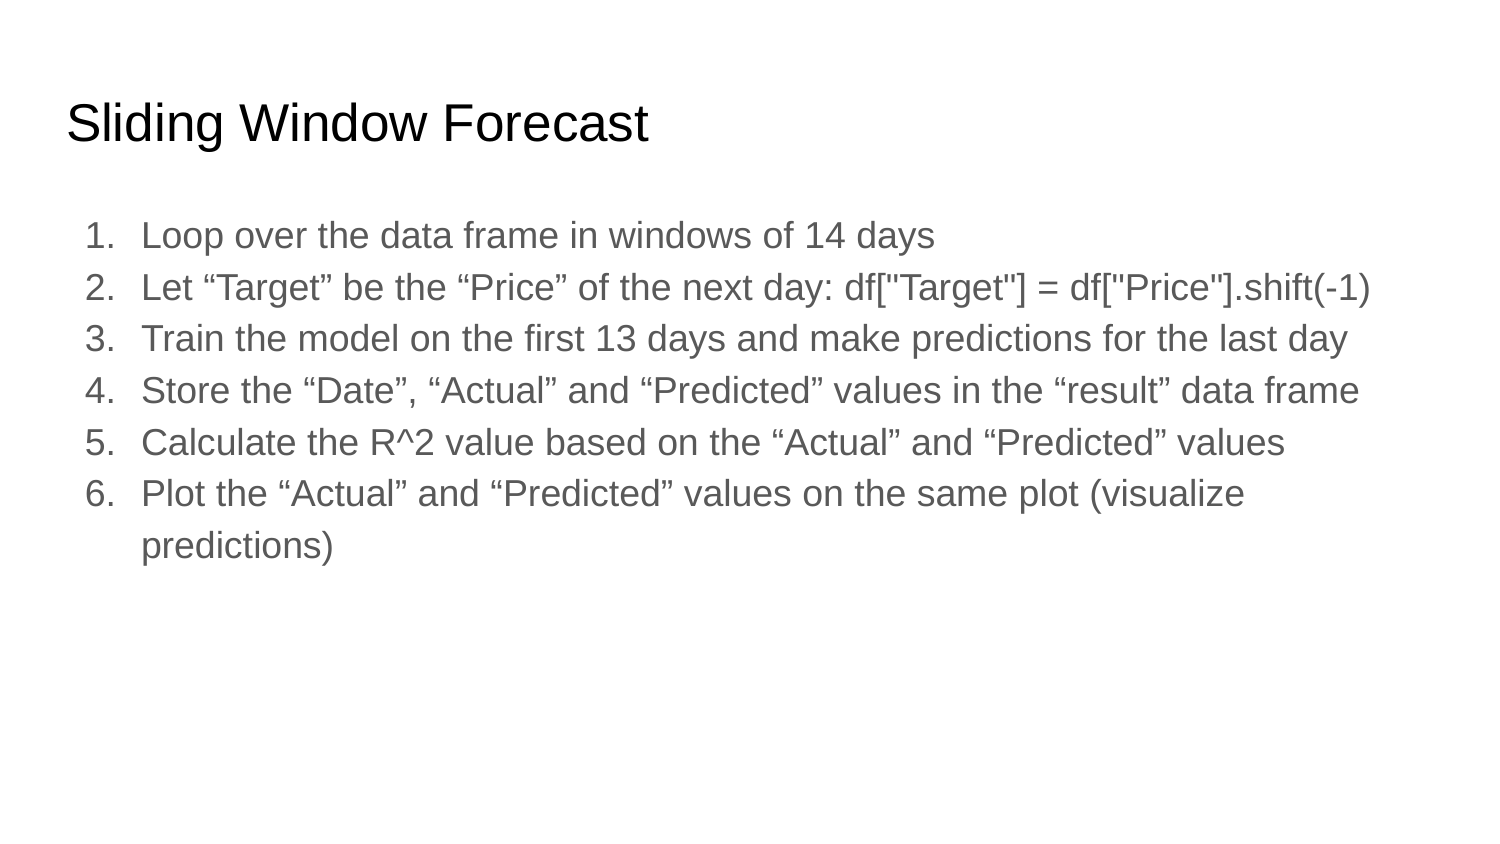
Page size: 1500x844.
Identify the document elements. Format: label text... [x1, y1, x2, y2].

title Sliding Window Forecast [51, 72, 1449, 167]
list Loop over the data frame in windows of 14 days Let “Target” be the “Price” of the next day: df["Target"] = df["Price"].shift(-1) Train the model on the first 13 days and make predictions for the last day Store the “Date”, “Actual” and “Predicted” values in the “result” data frame Calculate the R^2 value based on the “Actual” and “Predicted” values Plot the “Actual” and “Predicted” values on the same plot (visualize predictions) [51, 189, 1449, 750]
